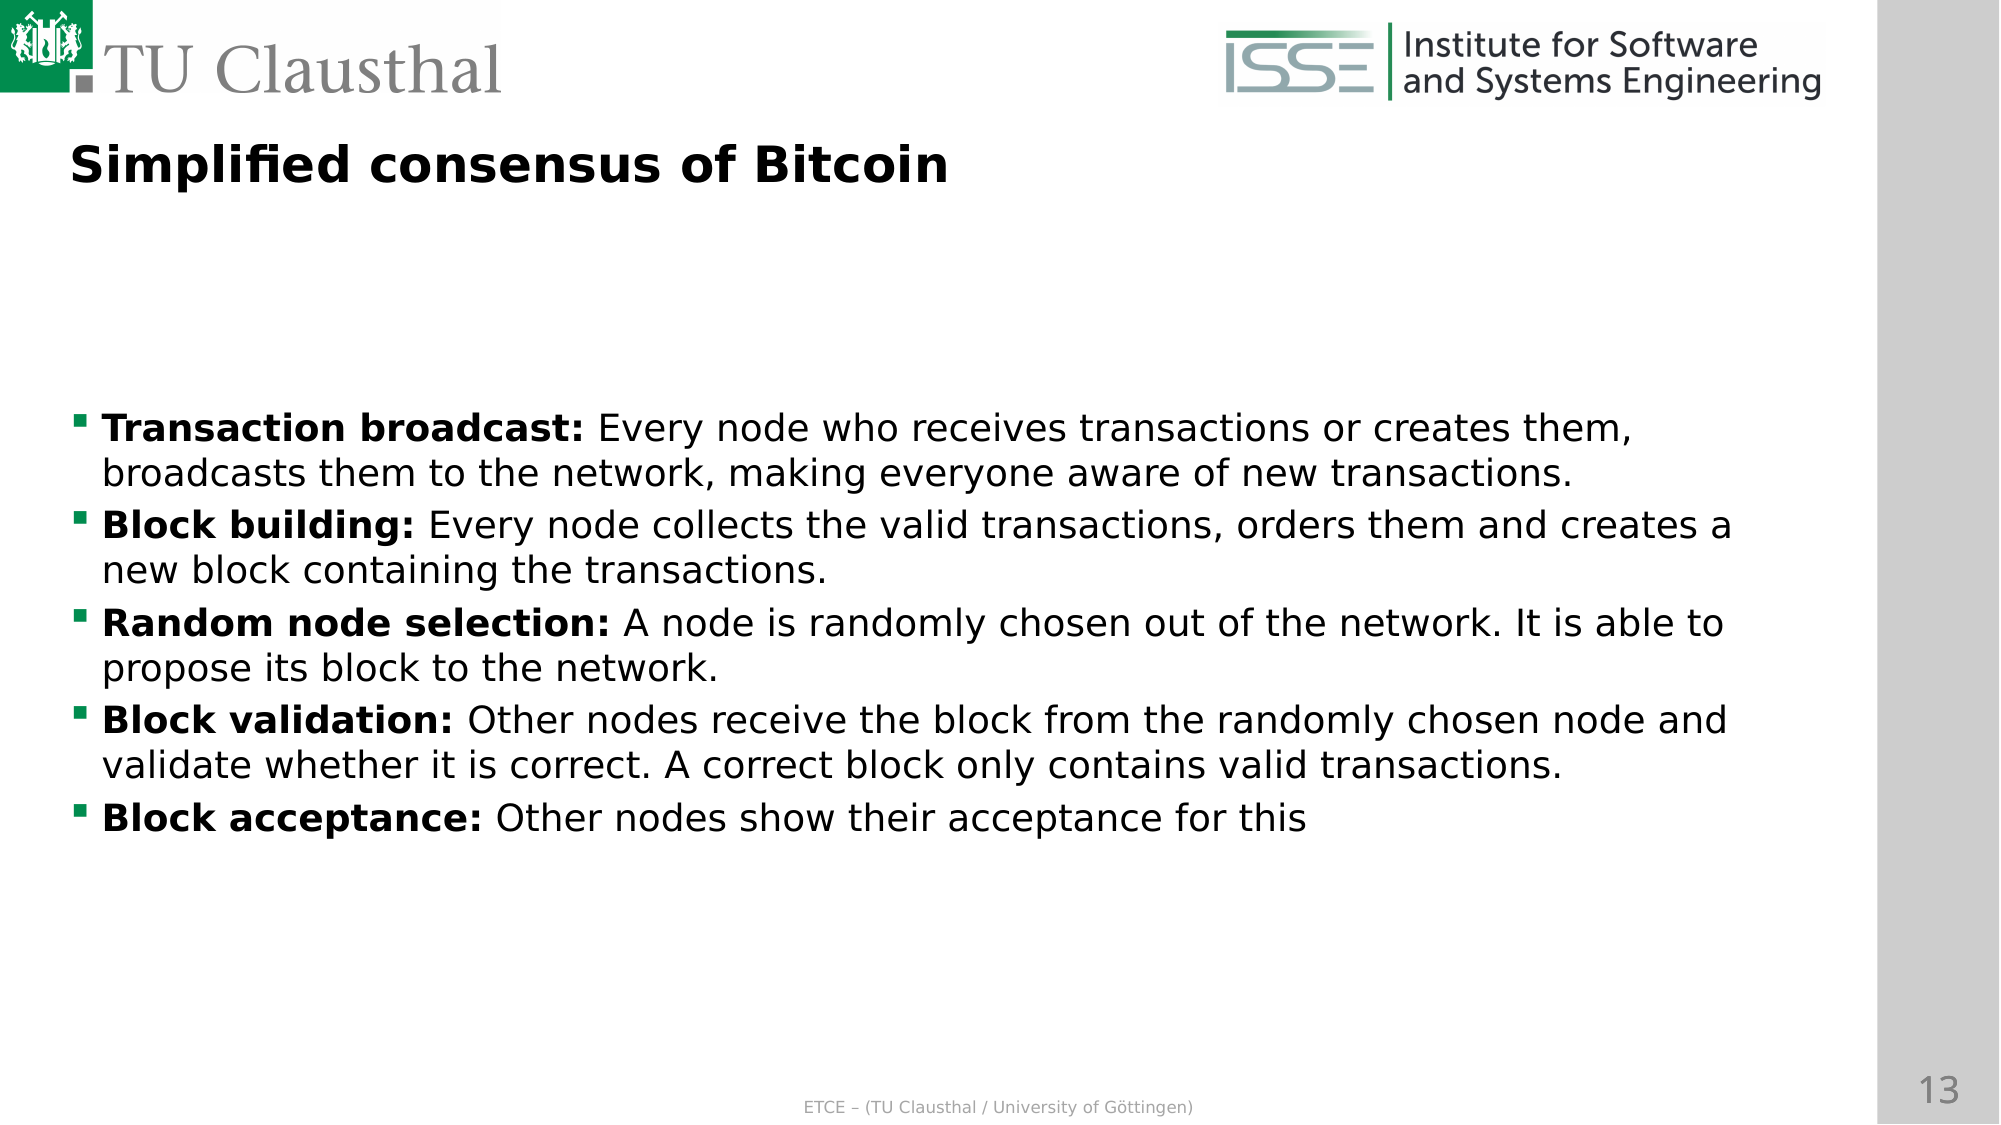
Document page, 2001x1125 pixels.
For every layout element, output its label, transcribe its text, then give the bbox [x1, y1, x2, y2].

picture [1218, 22, 1826, 107]
text_box Simplified consensus of Bitcoin [54, 125, 1818, 208]
picture [0, 0, 501, 93]
text_box Transaction broadcast: Every node who receives transactions or creates them, broadcasts them to the network, making everyone aware of new transactions. Block building: Every node collects the valid transactions, orders them and creates a new block containing the transactions. Random node selection: A node is randomly chosen out of the network. It is able to propose its block to the network. Block validation: Other nodes receive the block from the randomly chosen node and validate whether it is correct. A correct block only contains valid transactions. Block acceptance: Other nodes show their acceptance for this [54, 208, 1818, 1034]
